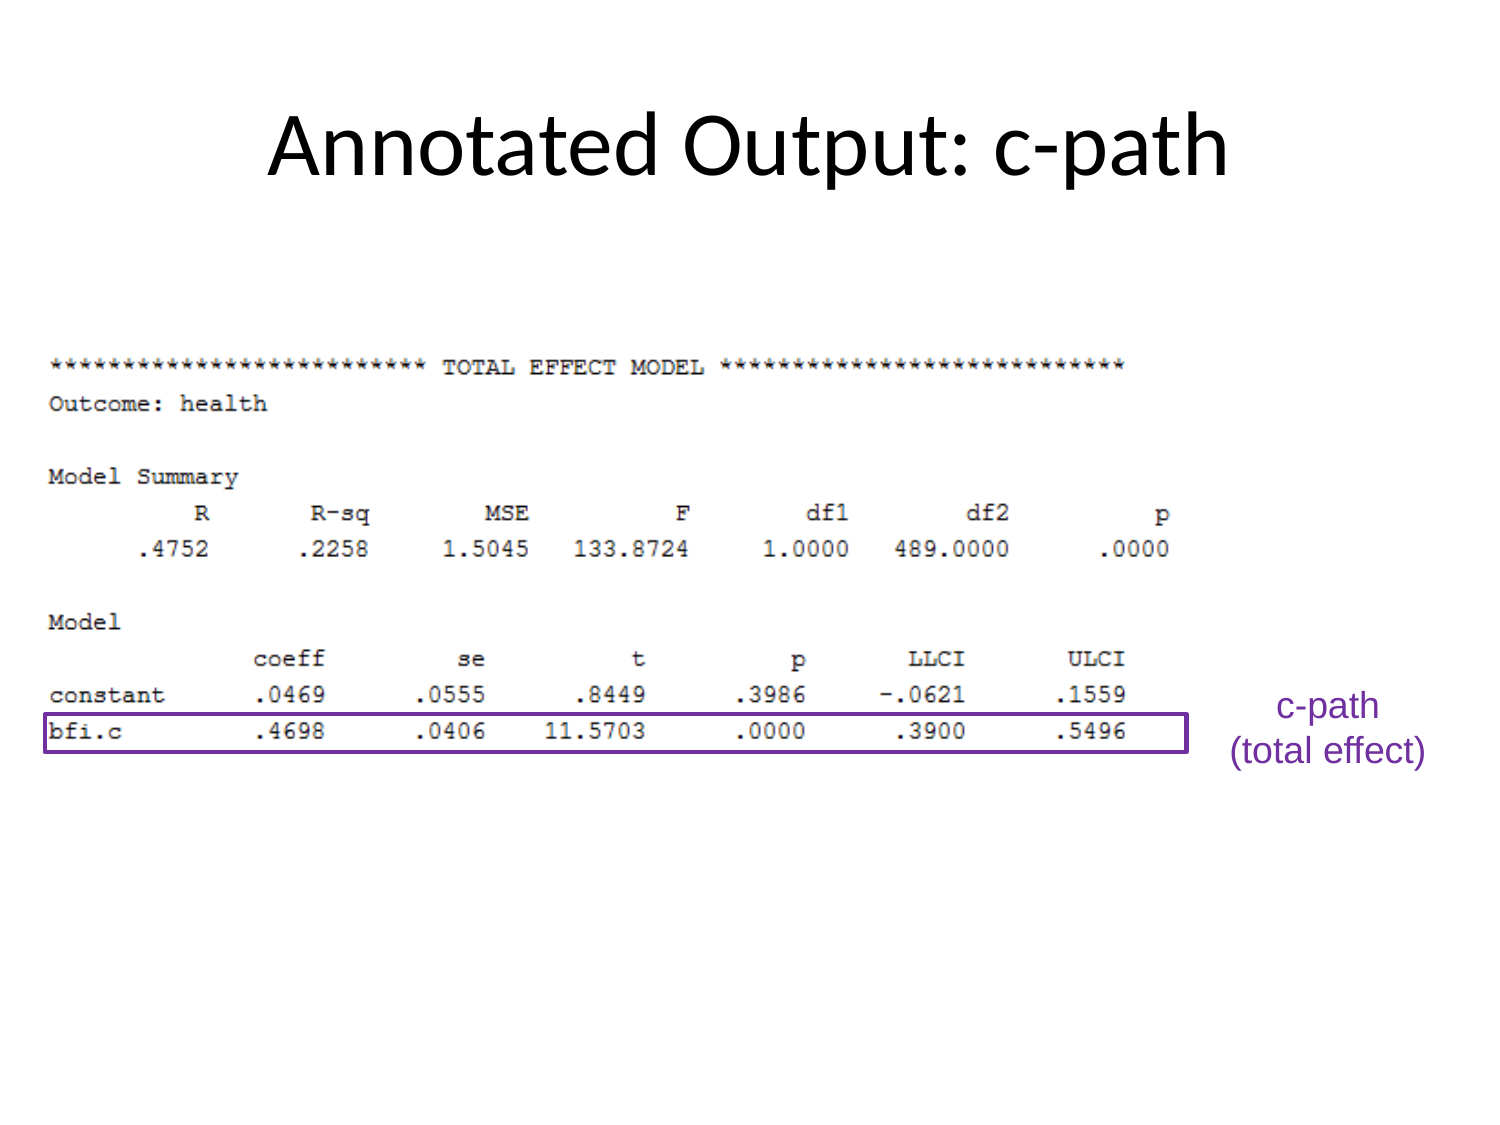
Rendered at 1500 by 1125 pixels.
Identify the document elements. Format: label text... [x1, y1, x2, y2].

picture [44, 333, 1214, 781]
title Annotated Output: c-path [75, 45, 1425, 233]
text_box c-path (total effect) [1218, 673, 1442, 779]
